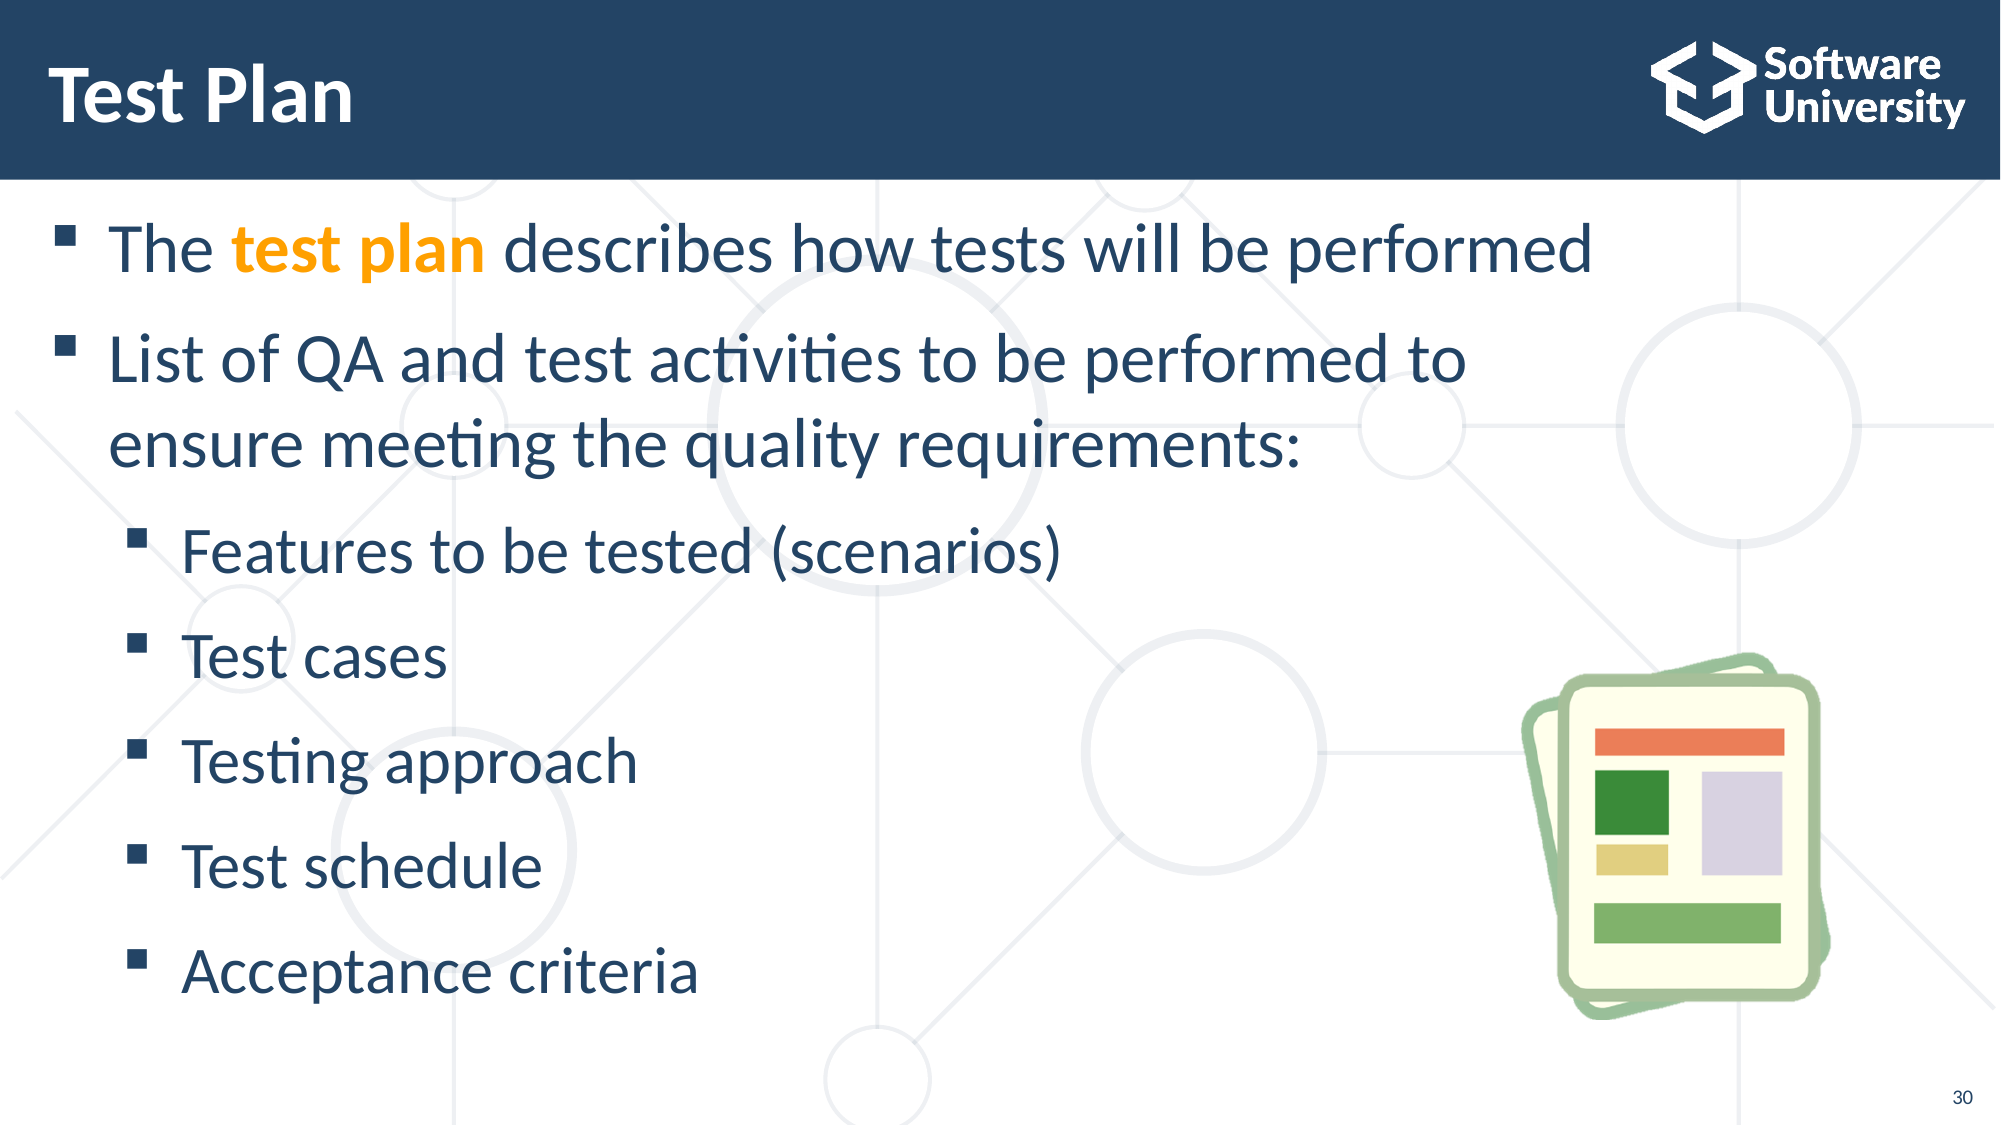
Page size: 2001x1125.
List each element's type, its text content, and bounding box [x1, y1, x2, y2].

slide_number 30 [1927, 1067, 1989, 1117]
list The test plan describes how tests will be performed List of QA and test activities to be performed to ensure meeting the quality requirements: Features to be tested (scenarios) Test cases Testing approach Test schedule Acceptance criteria [31, 196, 1970, 1101]
title Test Plan [31, 16, 1625, 162]
picture [1516, 647, 1858, 1020]
picture [1651, 41, 1966, 134]
